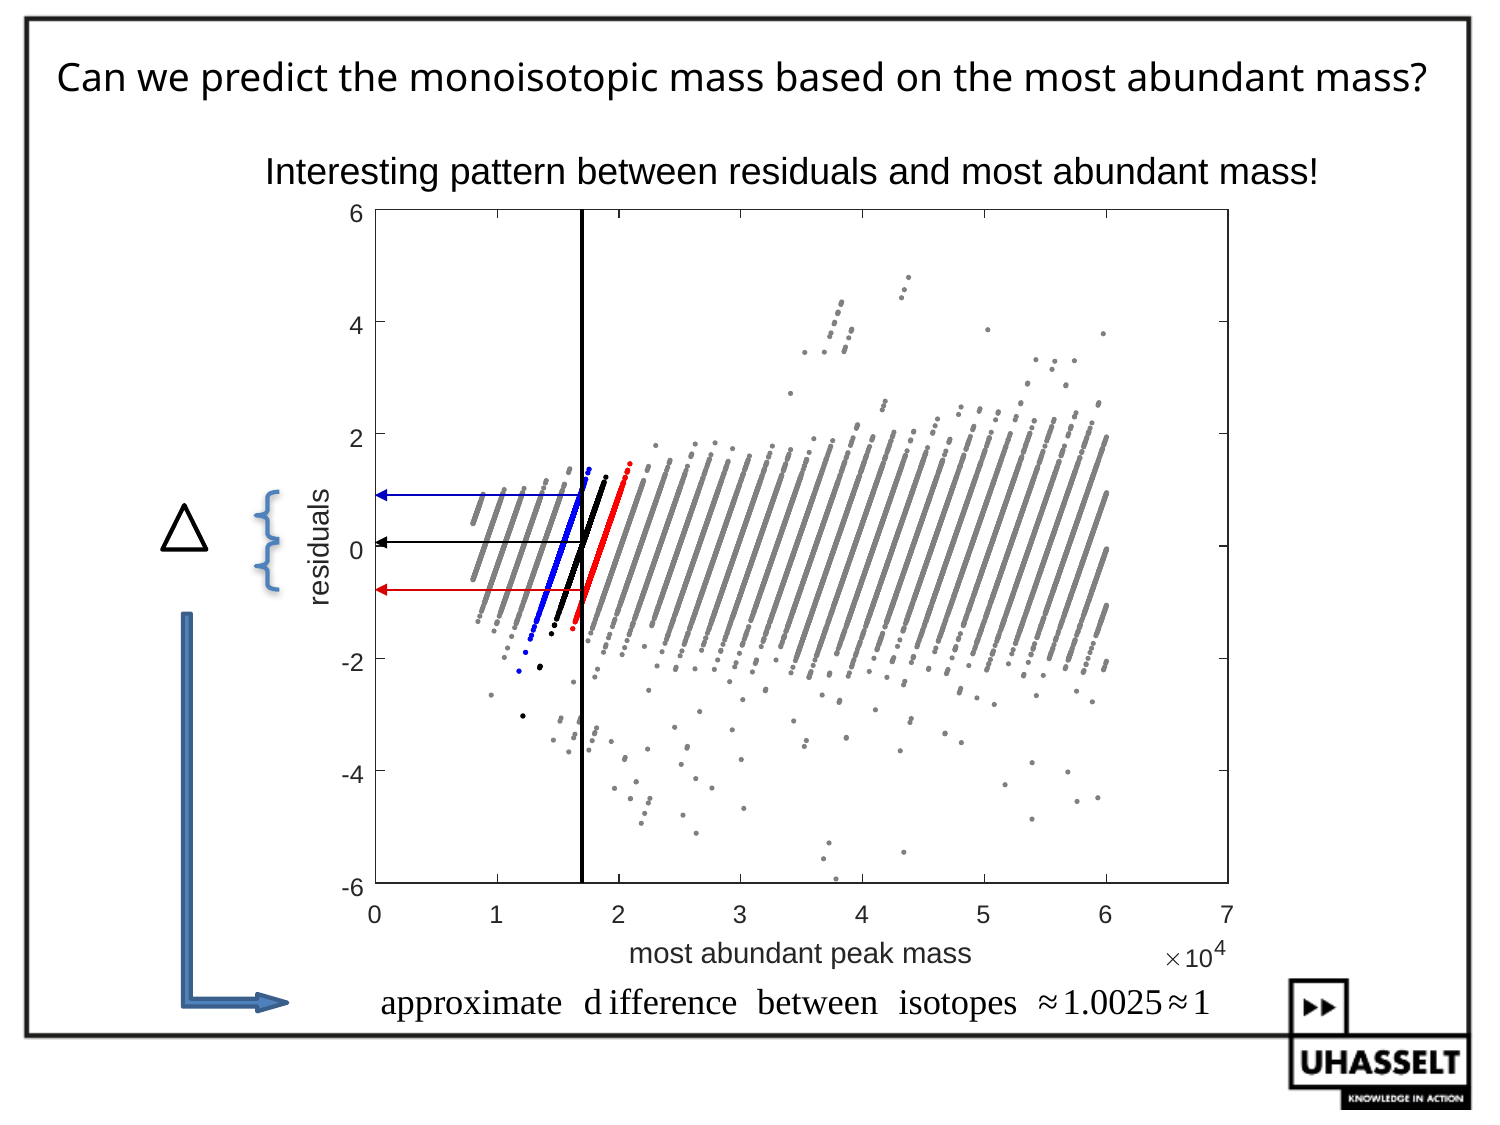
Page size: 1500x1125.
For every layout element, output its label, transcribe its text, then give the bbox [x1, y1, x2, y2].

text_box Interesting pattern between residuals and most abundant mass! [249, 139, 1386, 200]
title Can we predict the monoisotopic mass based on the most abundant mass? [41, 30, 1459, 122]
text_box [160, 502, 209, 552]
picture [20, 12, 1476, 1110]
text_box [180, 611, 290, 1014]
